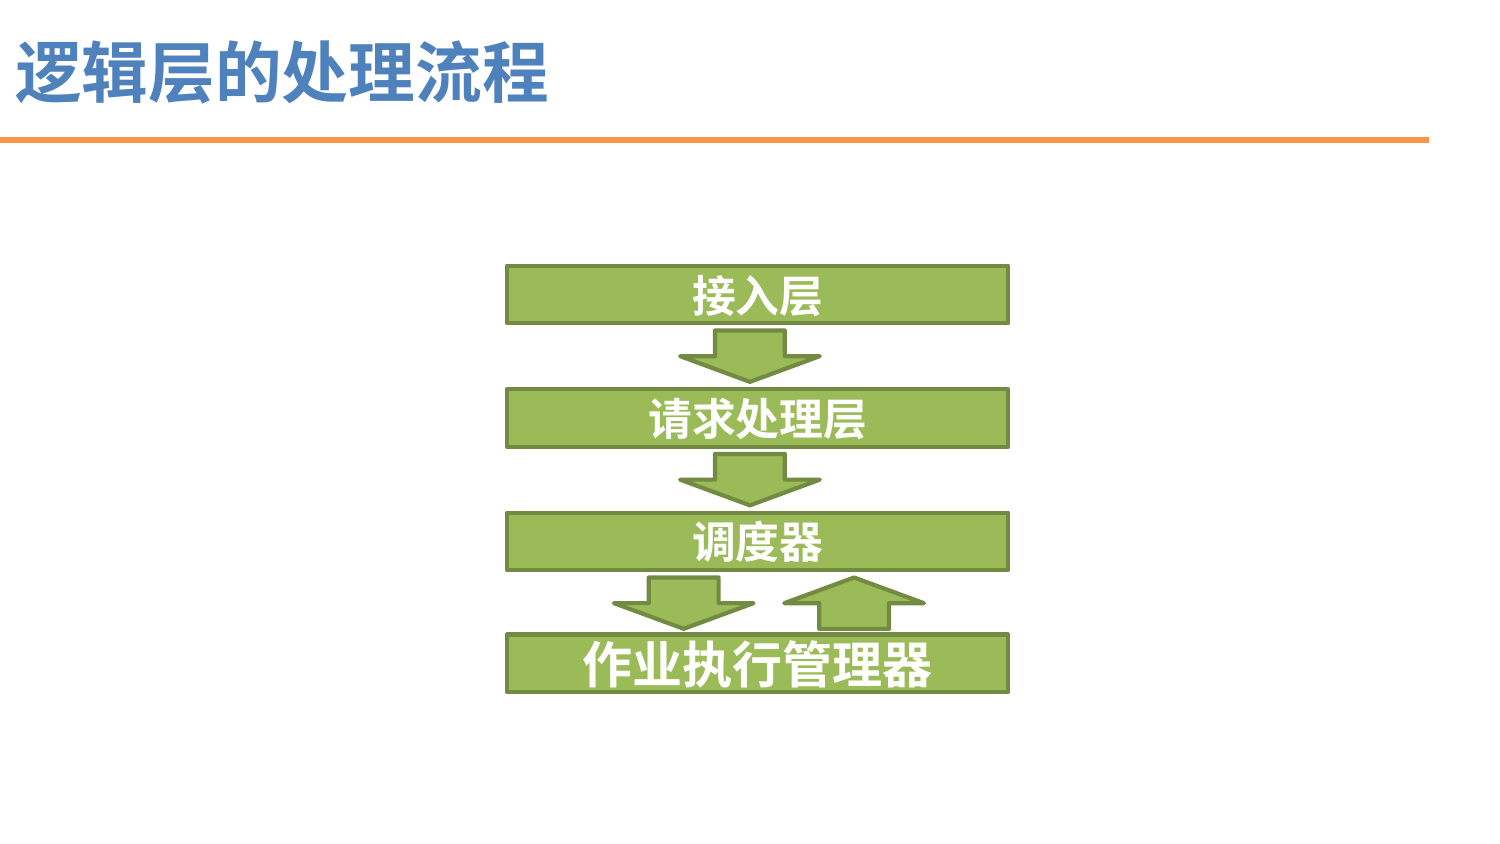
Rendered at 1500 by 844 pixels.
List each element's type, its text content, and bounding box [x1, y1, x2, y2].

title 逻辑层的处理流程 [0, 0, 1351, 137]
text_box 请求处理层 [505, 387, 1010, 449]
text_box 接入层 [505, 264, 1010, 325]
text_box 作业执行管理器 [505, 632, 1010, 694]
text_box 调度器 [505, 511, 1010, 572]
text_box [782, 575, 926, 631]
text_box [678, 451, 822, 508]
text_box [678, 328, 822, 384]
text_box [611, 575, 756, 631]
